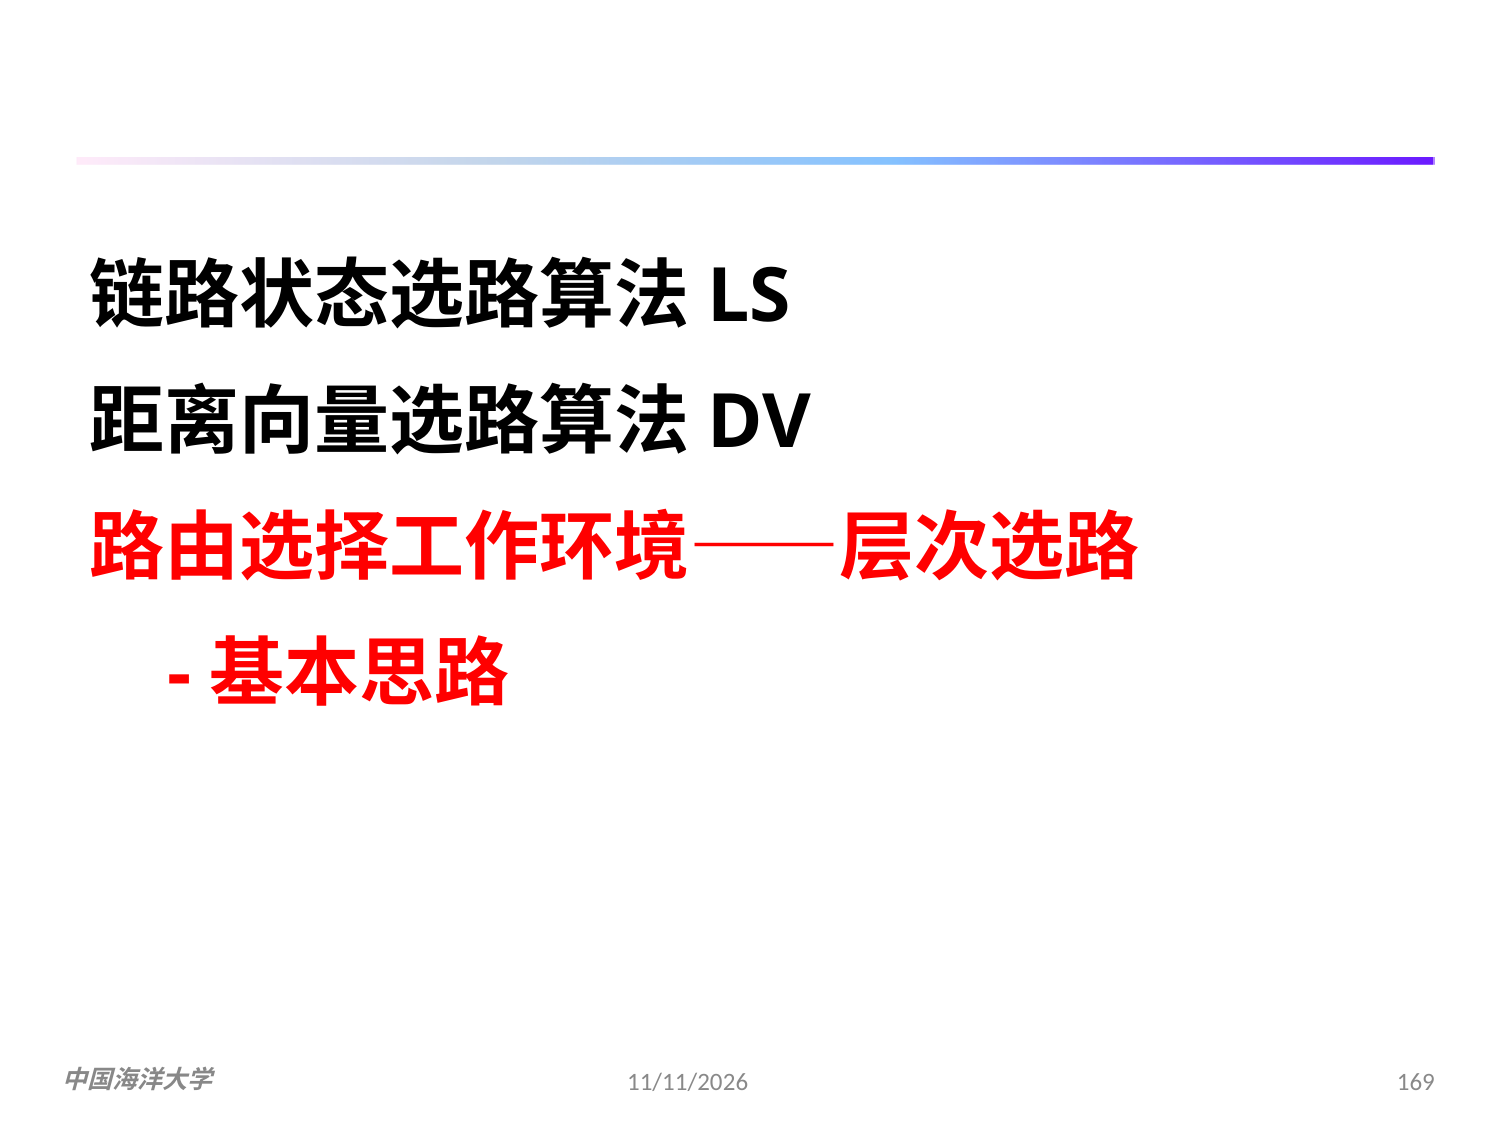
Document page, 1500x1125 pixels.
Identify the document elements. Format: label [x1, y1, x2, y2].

picture [76, 156, 1435, 165]
list [89, 225, 1275, 854]
